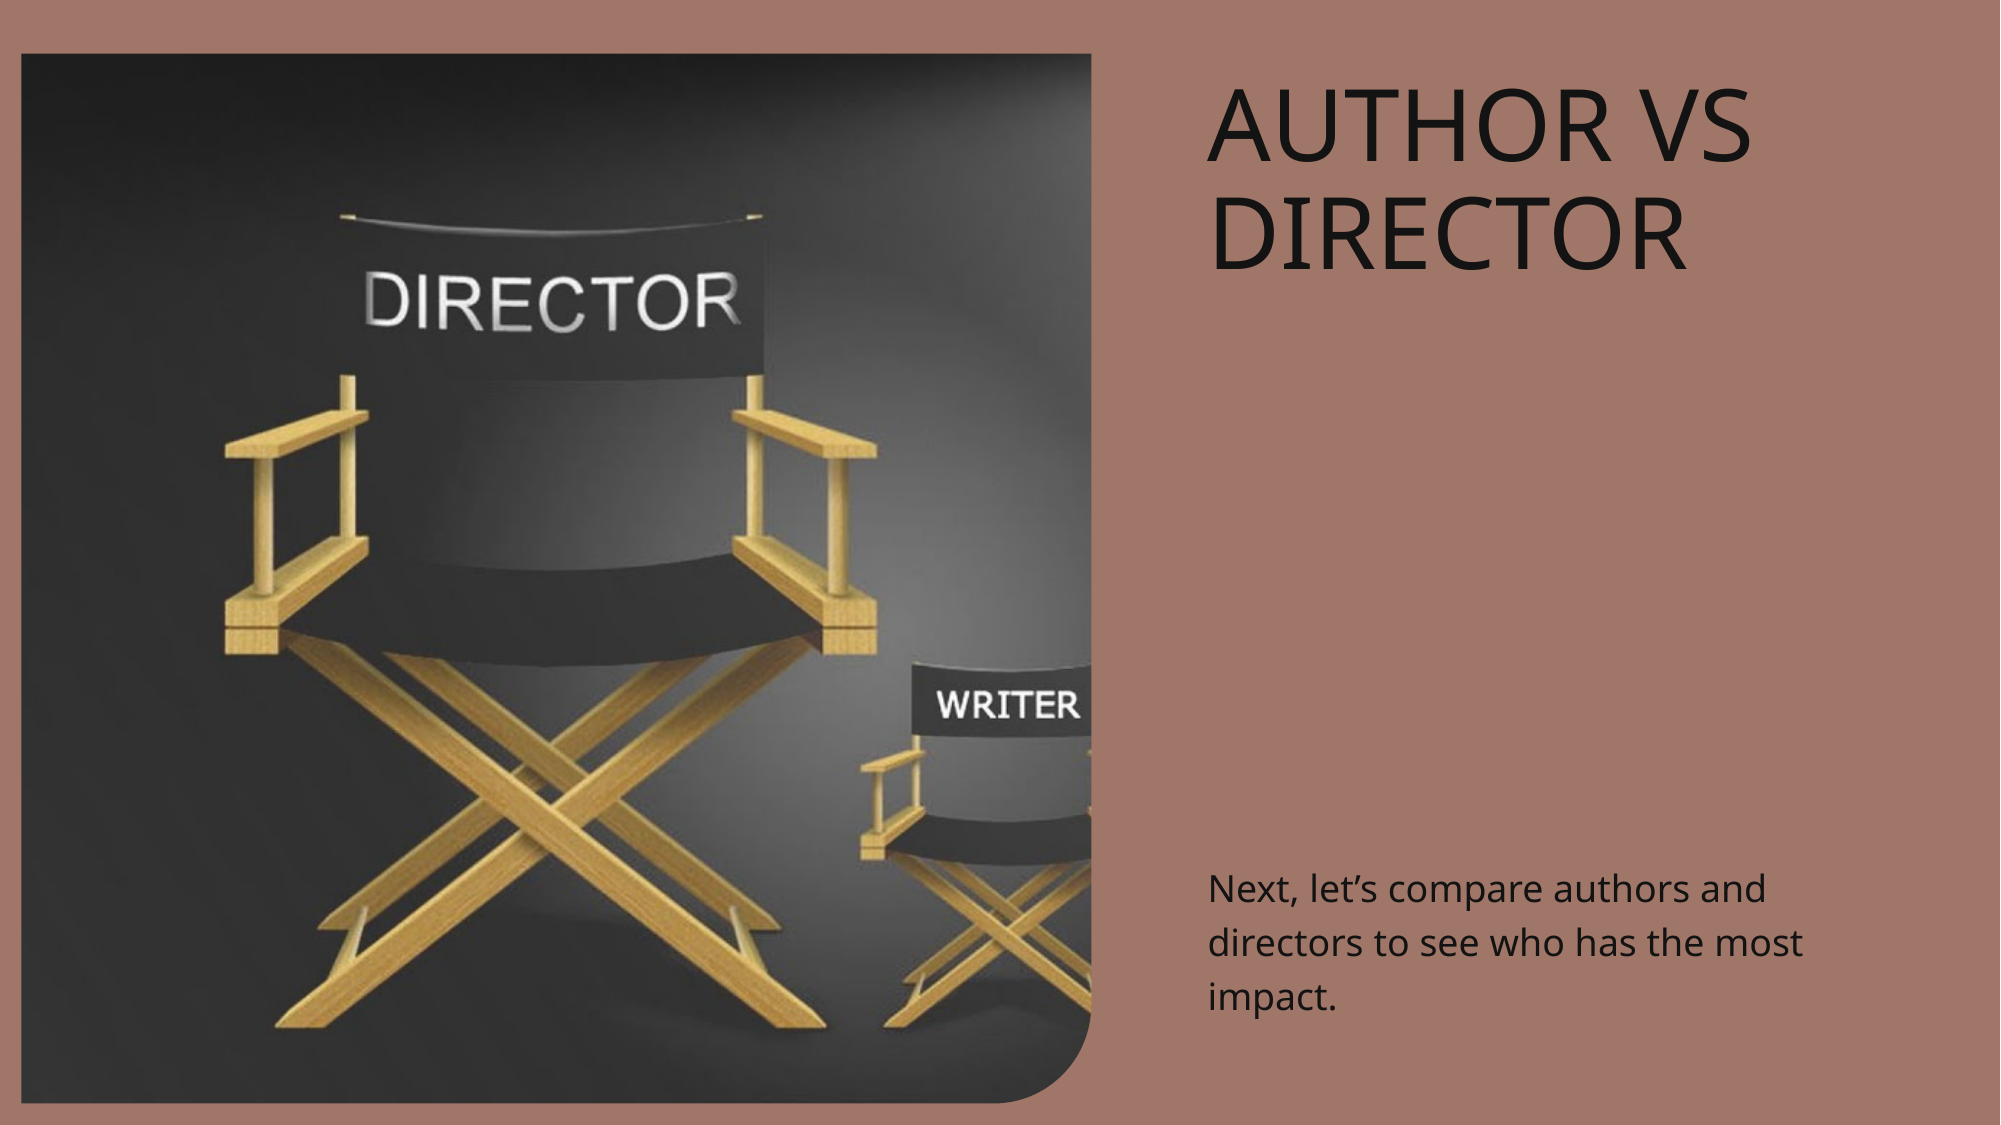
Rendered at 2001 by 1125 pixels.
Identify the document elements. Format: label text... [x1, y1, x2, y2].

title Author vs director [1192, 67, 1908, 719]
subtitle Next, let’s compare authors and directors to see who has the most impact. [1192, 799, 1883, 1026]
picture [21, 53, 1092, 1104]
